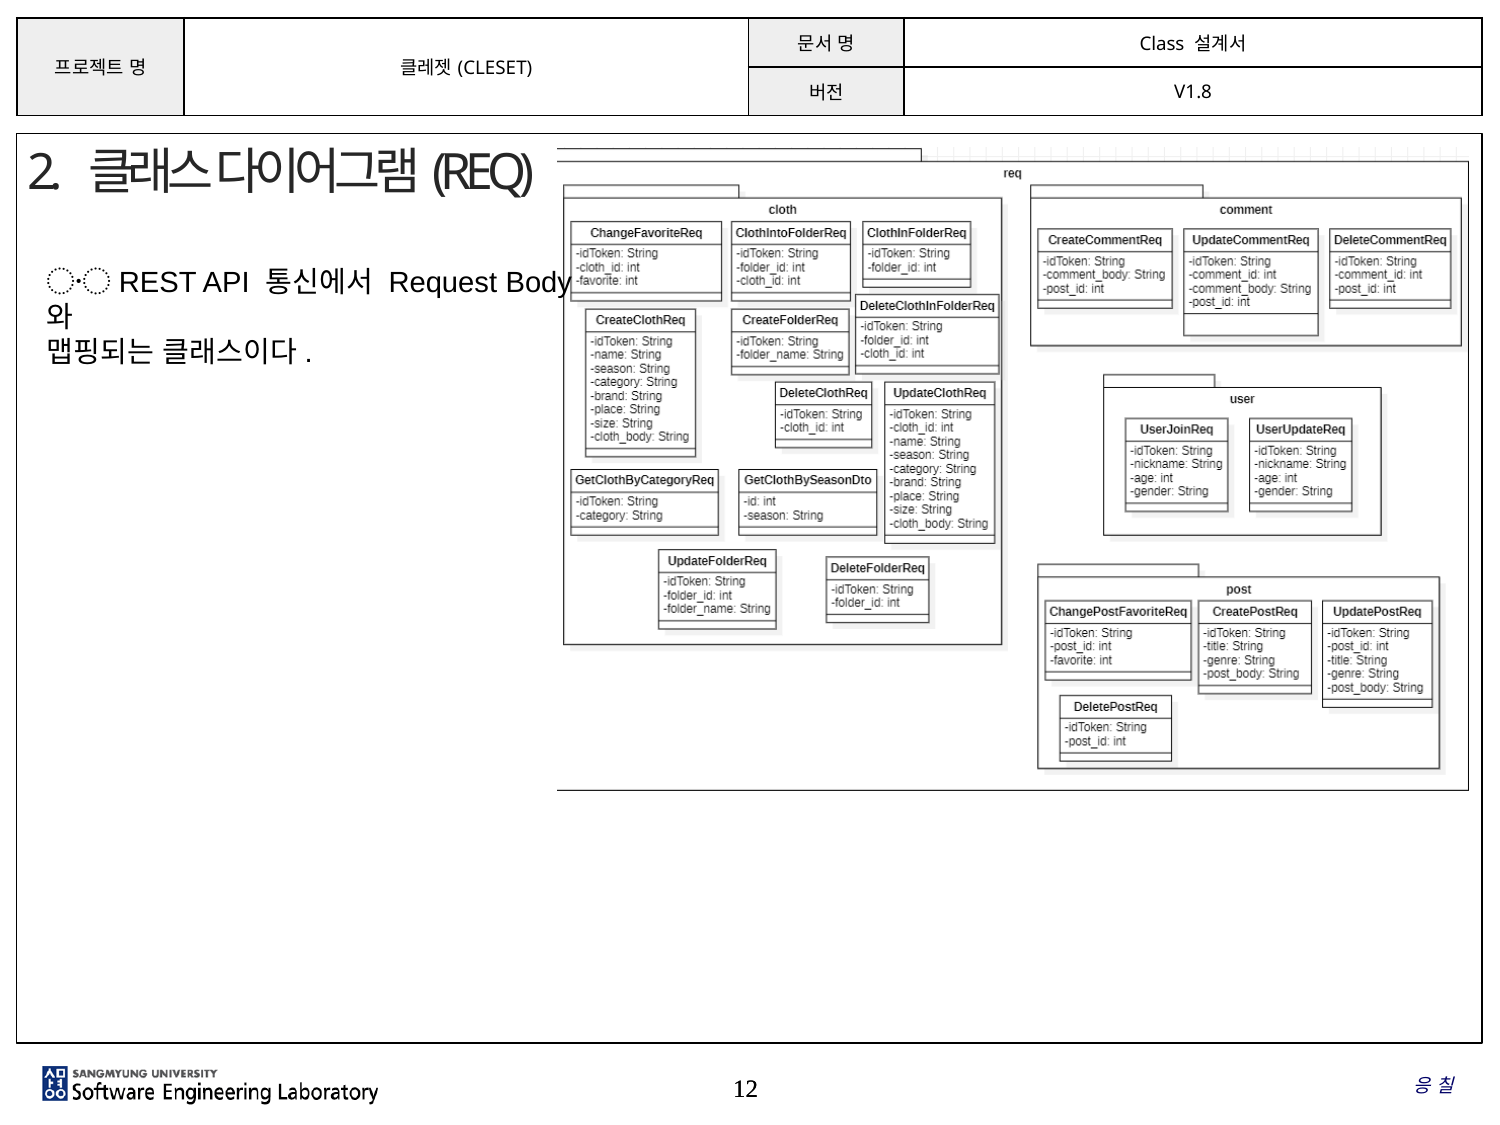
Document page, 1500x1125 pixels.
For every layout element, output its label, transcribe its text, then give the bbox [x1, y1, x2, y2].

footer 응 칠 [994, 1060, 1454, 1110]
text_box 〮REST API 통신에서 Request Body와 맵핑되는 클래스이다. [31, 256, 552, 376]
picture [557, 147, 1469, 792]
text_box 2. 클래스 다이어그램(REQ) [12, 131, 550, 207]
picture [42, 1066, 382, 1106]
